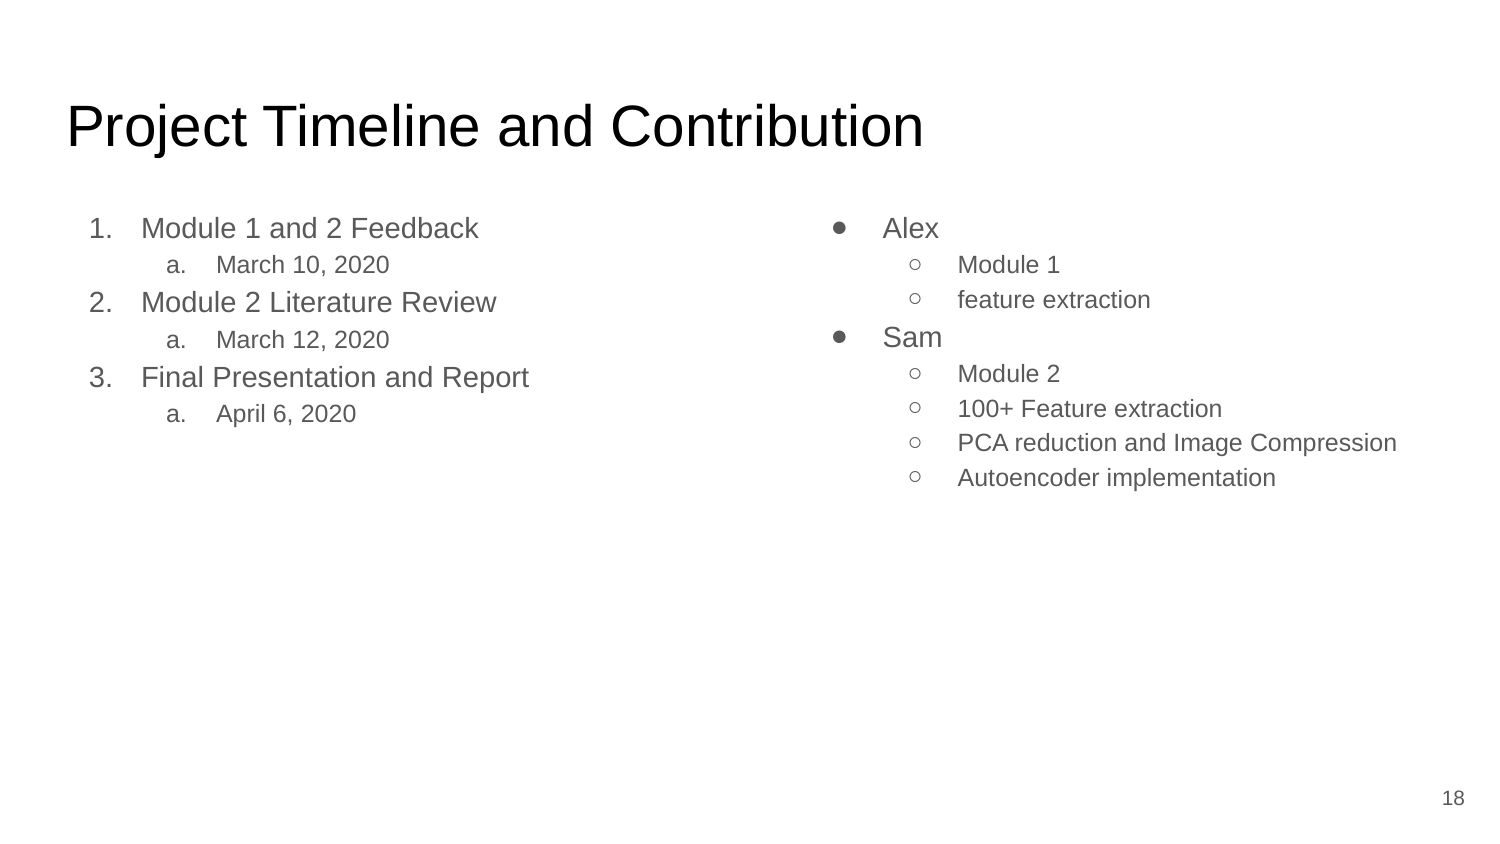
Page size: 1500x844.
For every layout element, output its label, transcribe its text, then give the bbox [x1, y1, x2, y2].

list Alex Module 1 feature extraction Sam Module 2 100+ Feature extraction PCA reduction and Image Compression Autoencoder implementation [792, 189, 1449, 750]
slide_number ‹#› [1389, 764, 1480, 830]
title Project Timeline and Contribution [51, 72, 1449, 167]
list Module 1 and 2 Feedback March 10, 2020 Module 2 Literature Review March 12, 2020 Final Presentation and Report April 6, 2020 [51, 189, 708, 750]
